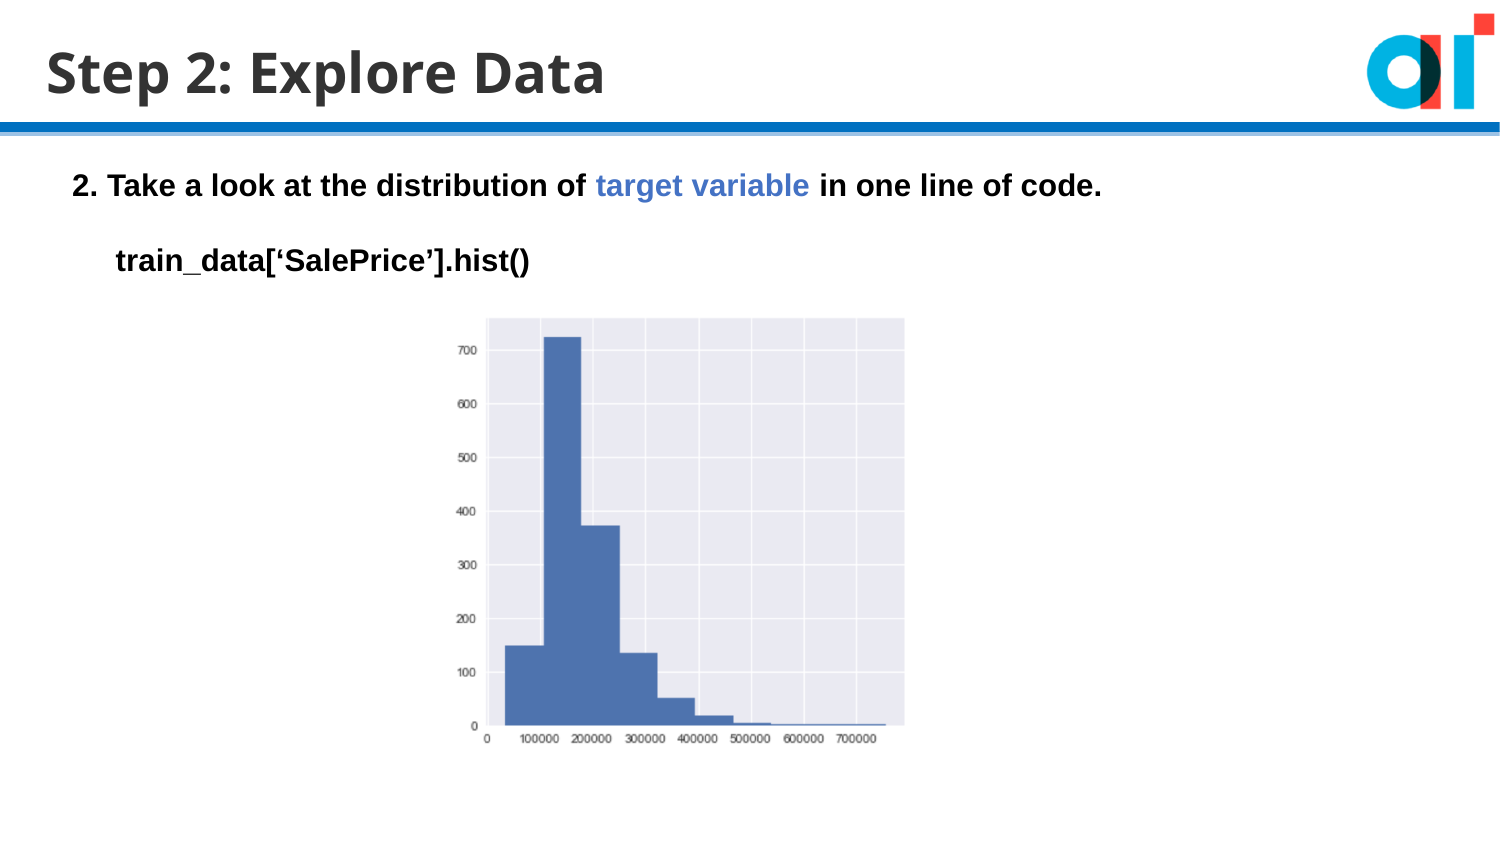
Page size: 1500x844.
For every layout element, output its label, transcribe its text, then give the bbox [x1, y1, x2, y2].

picture [431, 302, 934, 765]
text_box 2. Take a look at the distribution of target variable in one line of code. train_data[‘SalePrice’].hist() [60, 159, 1400, 285]
text_box Step 2: Explore Data [35, 26, 1400, 114]
picture [1355, 0, 1500, 121]
